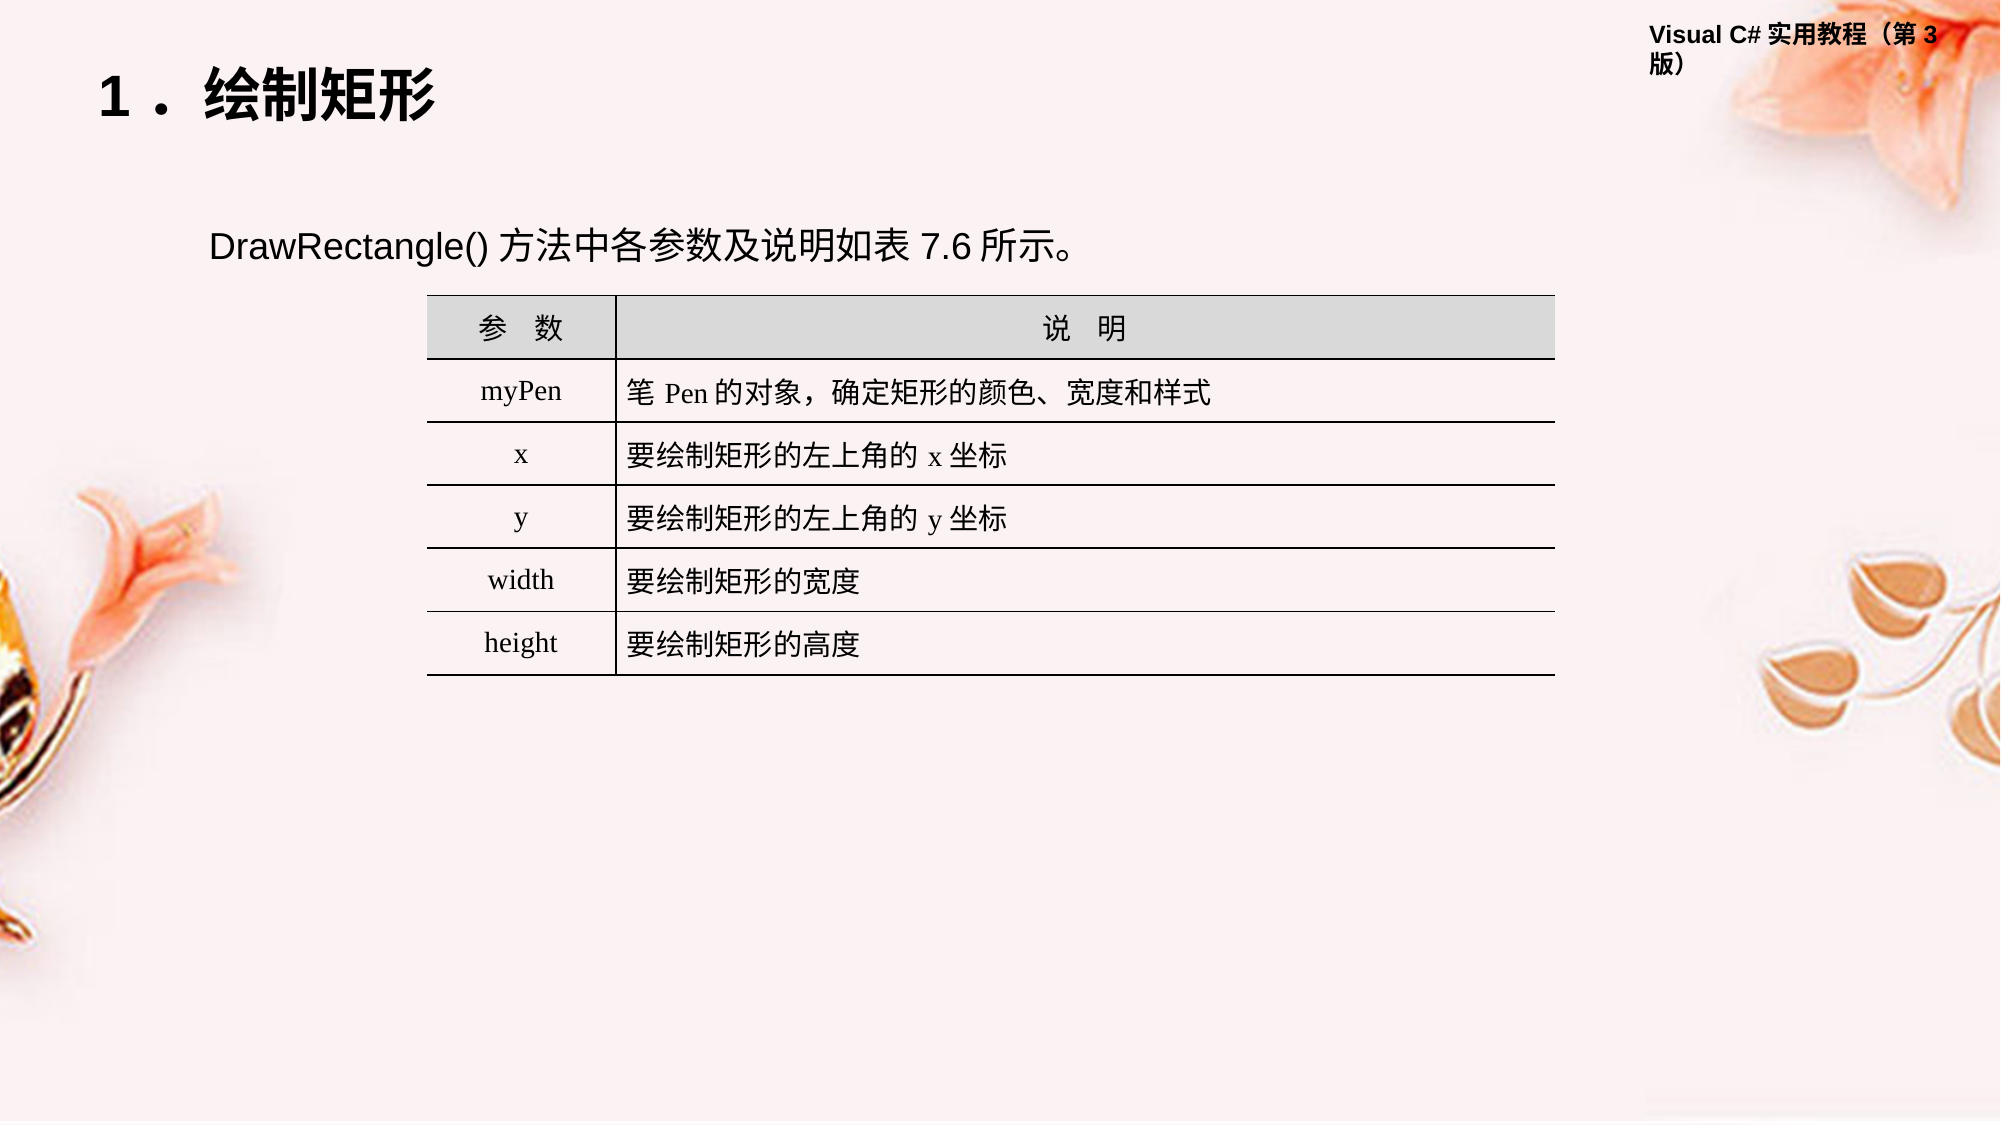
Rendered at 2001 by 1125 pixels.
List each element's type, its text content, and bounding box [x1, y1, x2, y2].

table_cell width [427, 549, 615, 611]
table_cell 要绘制矩形的高度 [617, 612, 1555, 674]
table_cell 要绘制矩形的左上角的y坐标 [617, 486, 1555, 547]
table_cell x [427, 423, 615, 484]
table_cell myPen [427, 360, 615, 421]
table_header 说 明 [617, 296, 1555, 358]
text_box 1．绘制矩形 [83, 58, 991, 136]
text_box DrawRectangle()方法中各参数及说明如表7.6所示。 [194, 214, 1109, 275]
table_header 参 数 [427, 296, 615, 358]
table_cell y [427, 486, 615, 547]
table_cell 要绘制矩形的左上角的x坐标 [617, 423, 1555, 484]
table_cell height [427, 612, 615, 674]
picture [0, 0, 2001, 1125]
table_cell 笔Pen的对象，确定矩形的颜色、宽度和样式 [617, 360, 1555, 421]
table_cell 要绘制矩形的宽度 [617, 549, 1555, 611]
